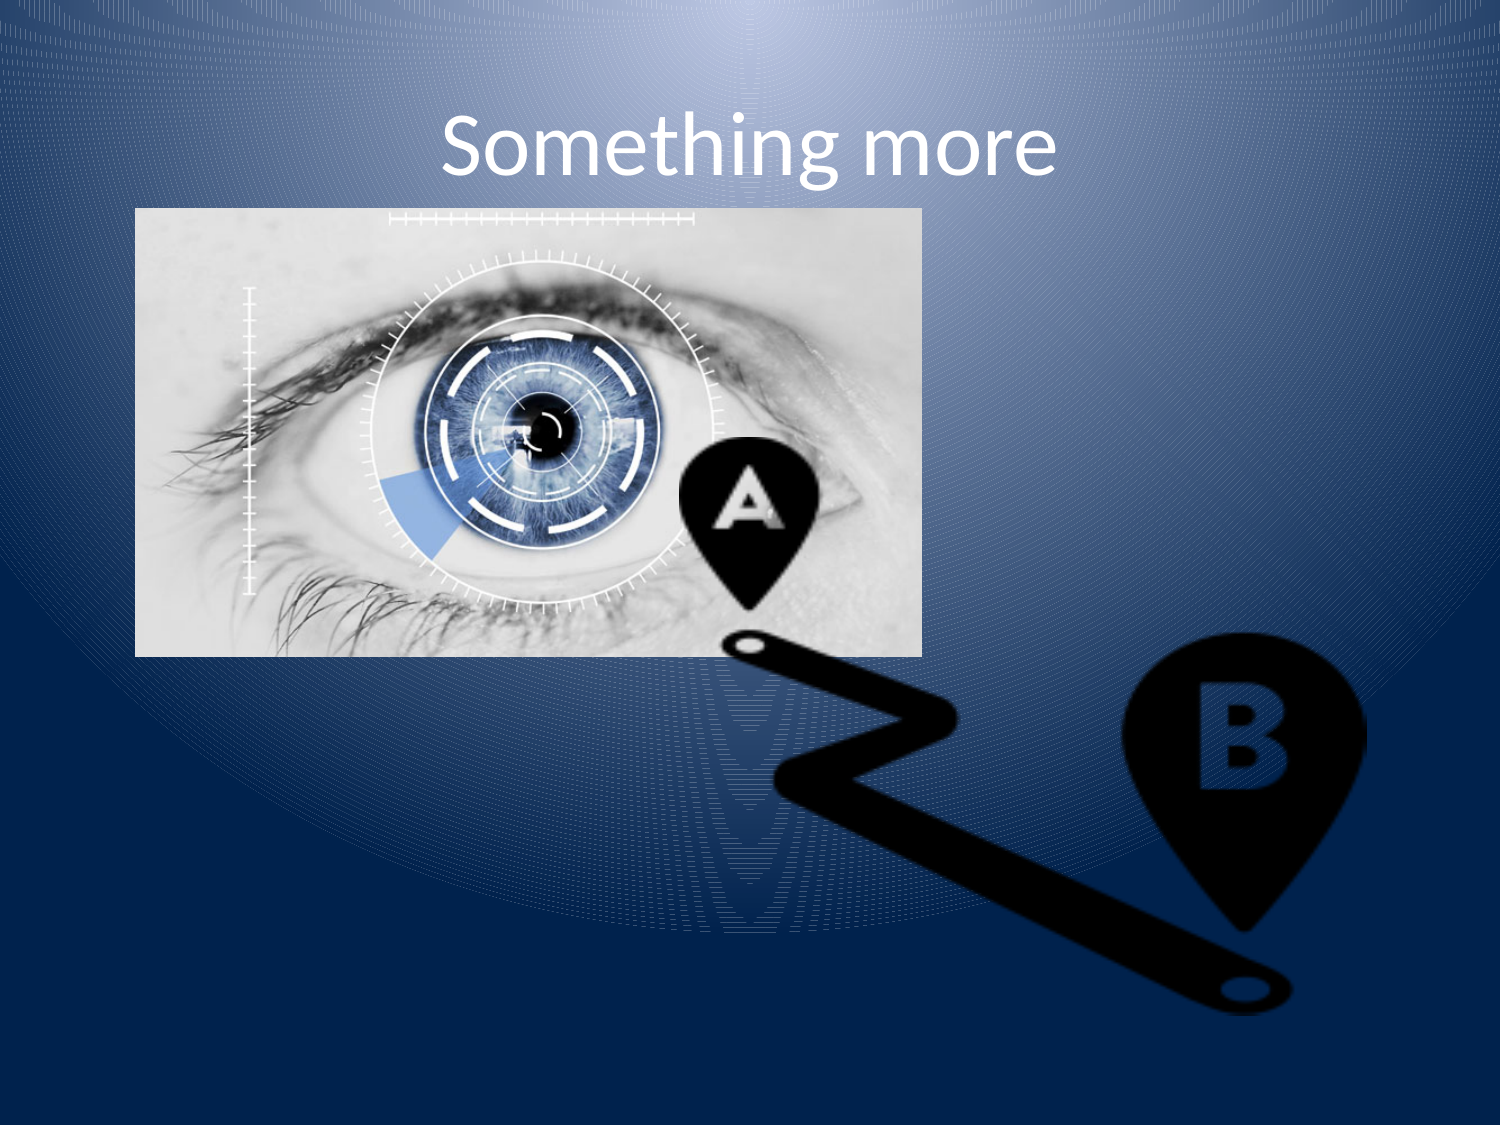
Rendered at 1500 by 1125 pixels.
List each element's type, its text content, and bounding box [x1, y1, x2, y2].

picture [135, 207, 1367, 1017]
title Something more [75, 45, 1425, 233]
